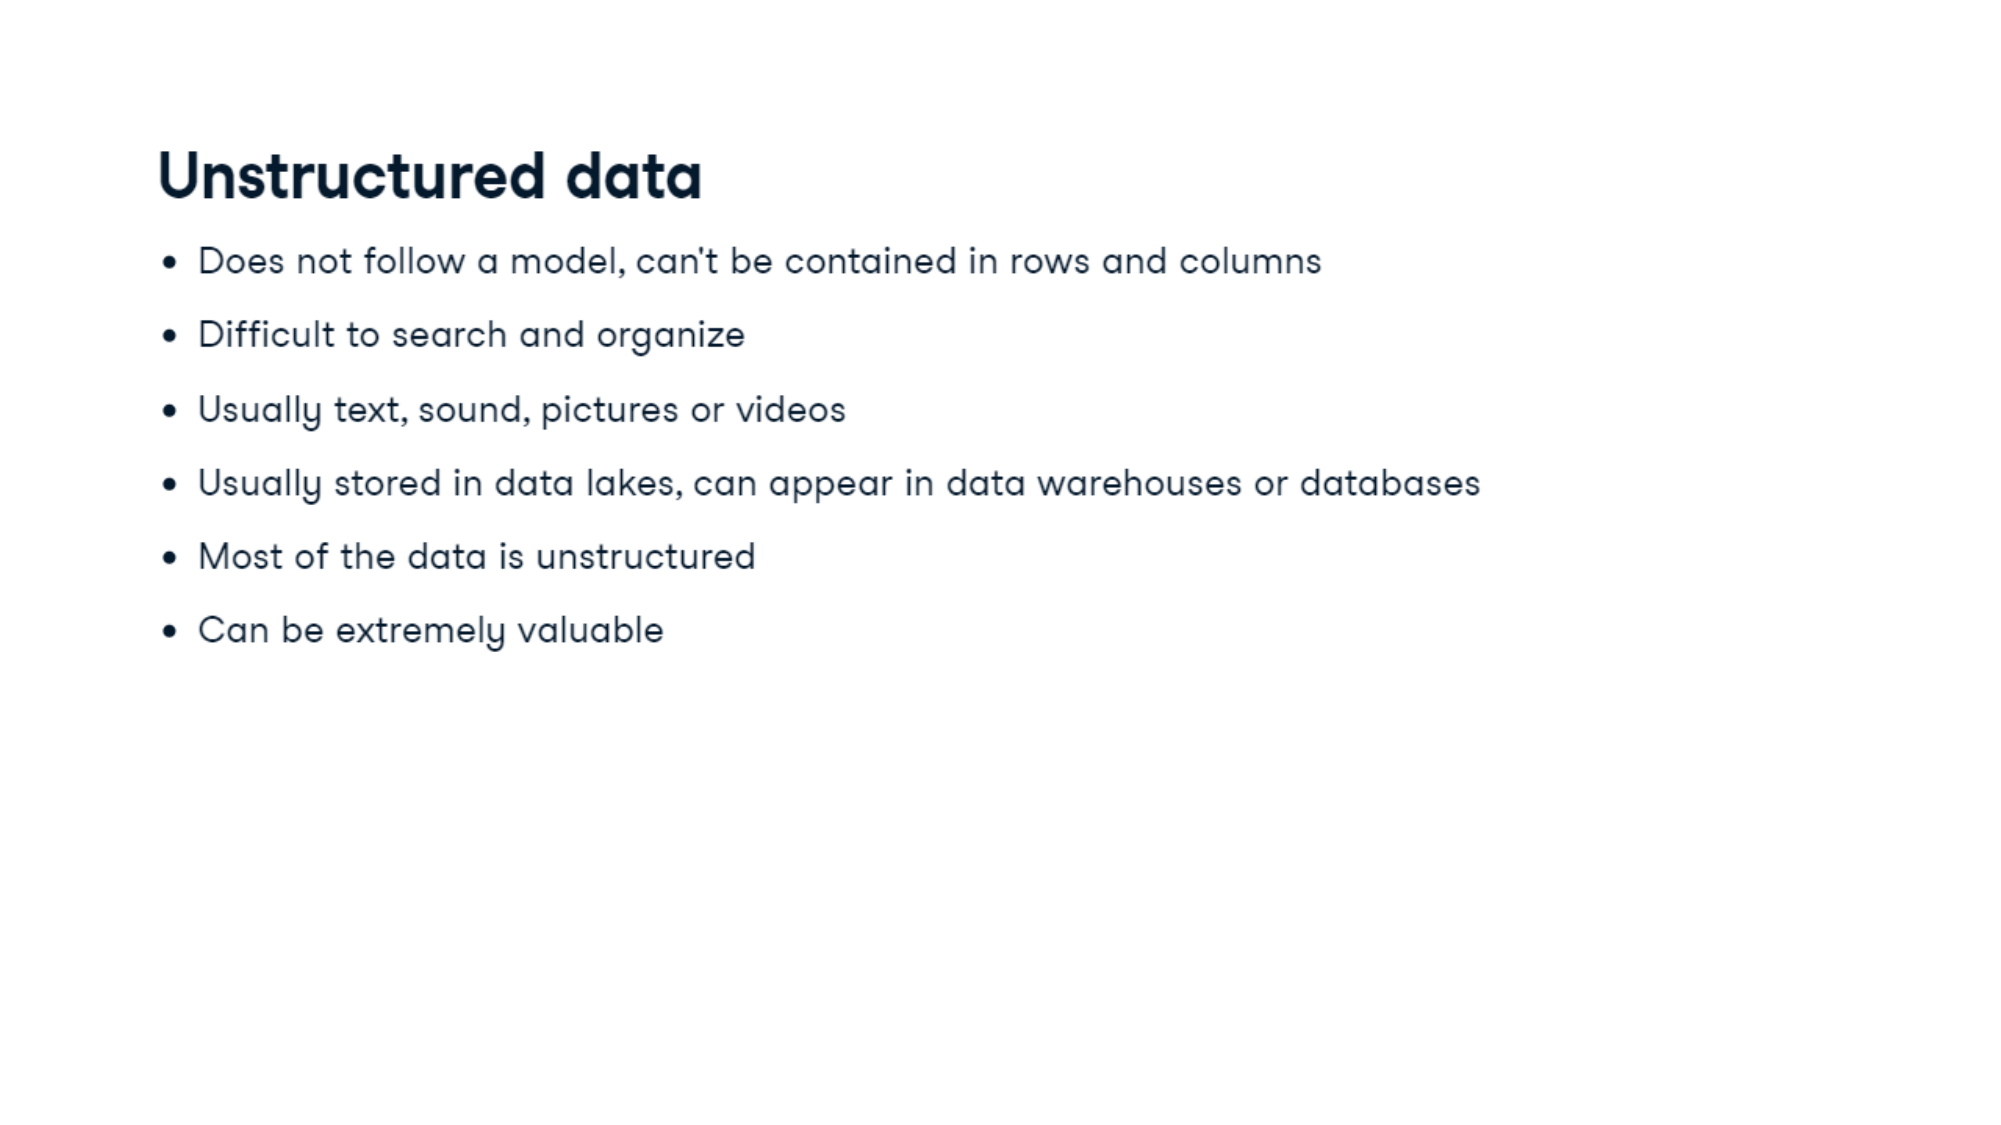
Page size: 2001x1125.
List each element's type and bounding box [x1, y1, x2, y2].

picture [133, 111, 1558, 677]
